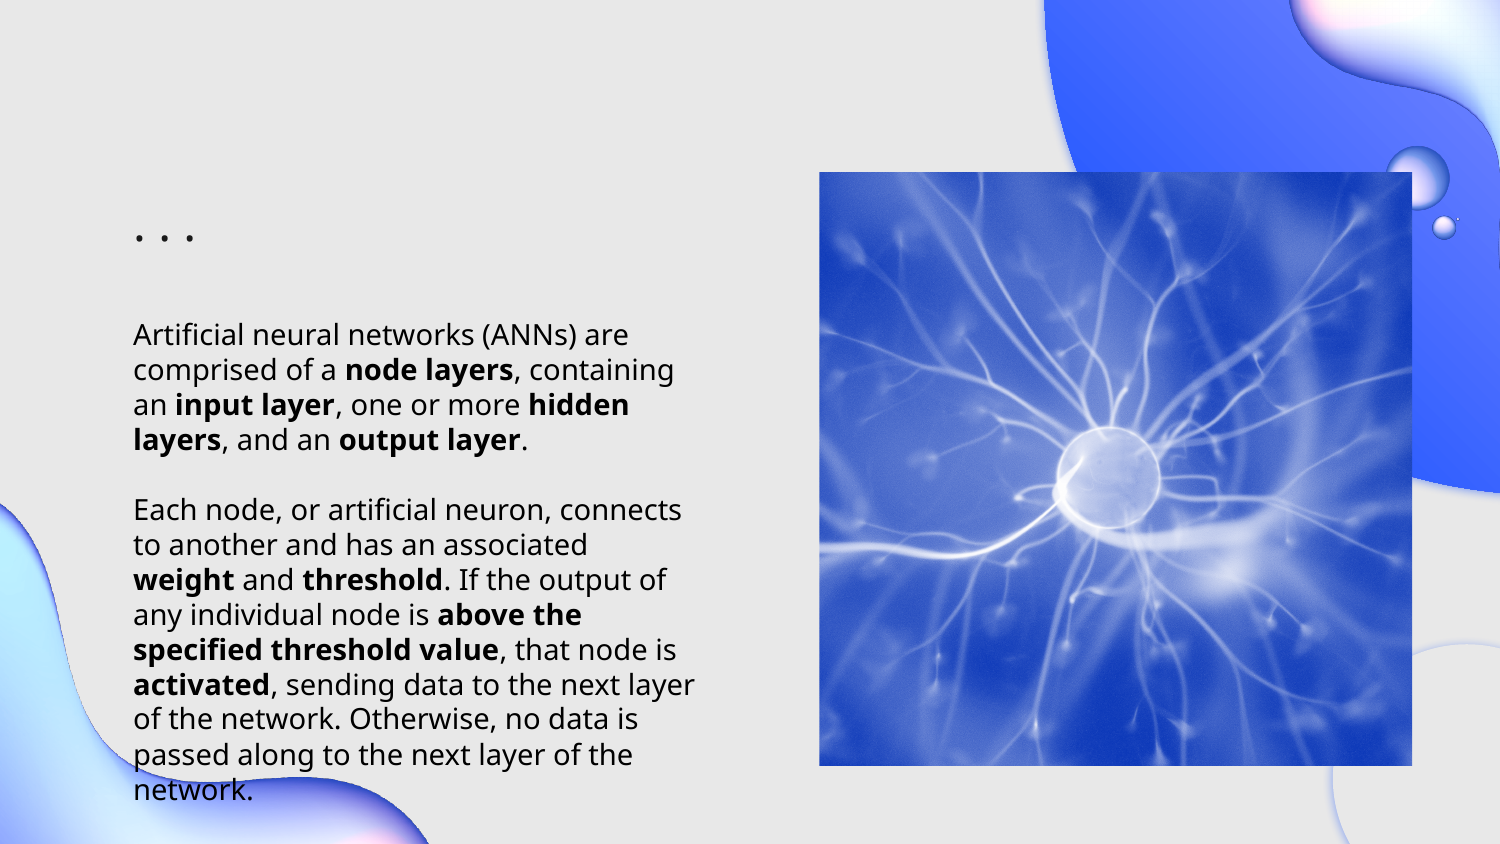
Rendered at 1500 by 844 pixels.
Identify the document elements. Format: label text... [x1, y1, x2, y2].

title . . . [118, 153, 808, 292]
picture [819, 0, 1500, 766]
picture [0, 376, 468, 844]
list Artificial neural networks (ANNs) are comprised of a node layers, containing an input layer, one or more hidden layers, and an output layer. Each node, or artificial neuron, connects to another and has an associated weight and threshold. If the output of any individual node is above the specified threshold value, that node is activated, sending data to the next layer of the network. Otherwise, no data is passed along to the next layer of the network. [118, 301, 711, 552]
